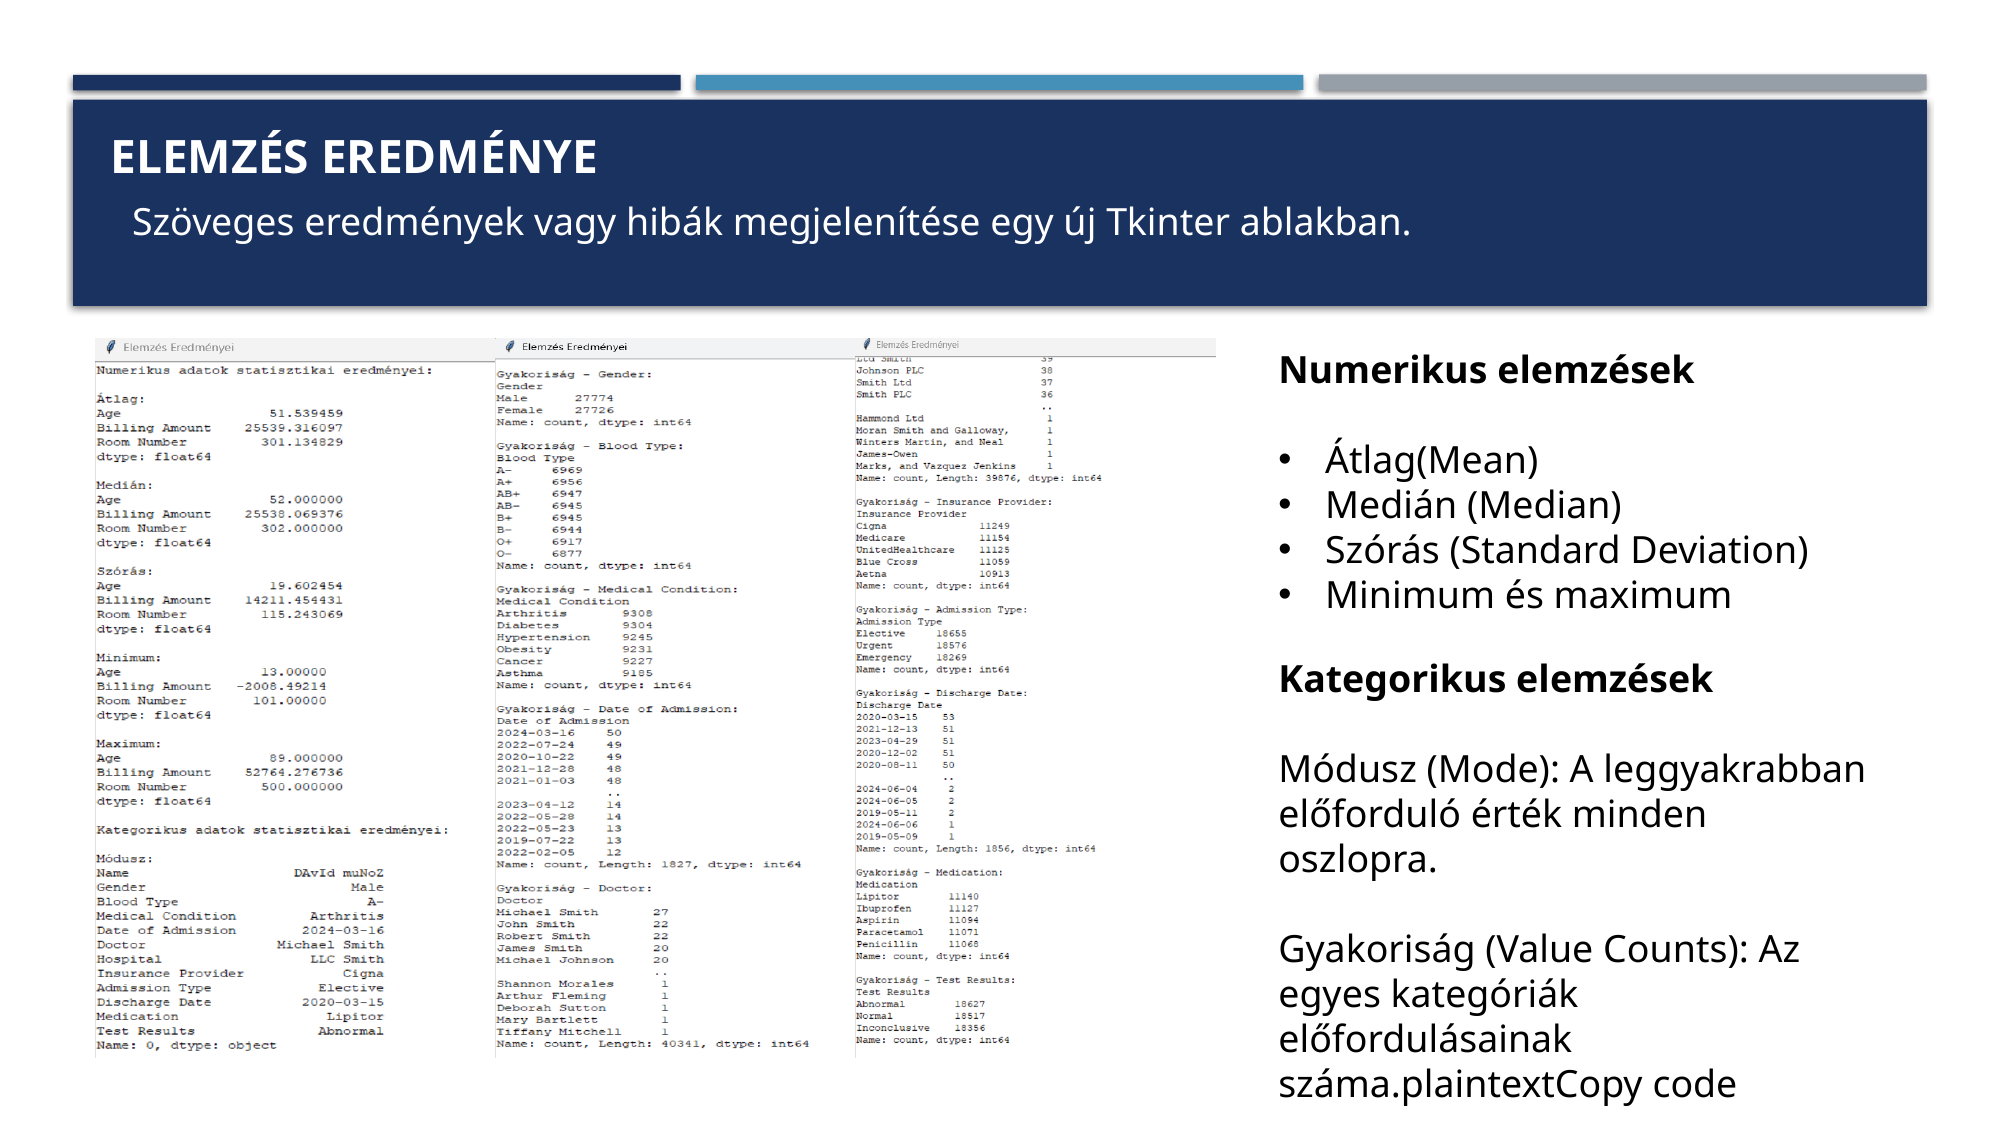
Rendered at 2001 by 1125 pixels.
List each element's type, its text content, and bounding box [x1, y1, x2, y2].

text_box Szöveges eredmények vagy hibák megjelenítése egy új Tkinter ablakban. [117, 190, 1866, 251]
text_box Numerikus elemzések Átlag(Mean) Medián (Median) Szórás (Standard Deviation) Minimum és maximum [1263, 338, 1888, 624]
text_box Kategorikus elemzések Módusz (Mode): A leggyakrabban előforduló érték minden oszlopra. Gyakoriság (Value Counts): Az egyes kategóriák előfordulásainak száma.plaintextCopy code [1263, 647, 1888, 1113]
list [94, 337, 494, 1059]
title Elemzés eredménye [95, 119, 1905, 191]
picture [495, 337, 1217, 1059]
